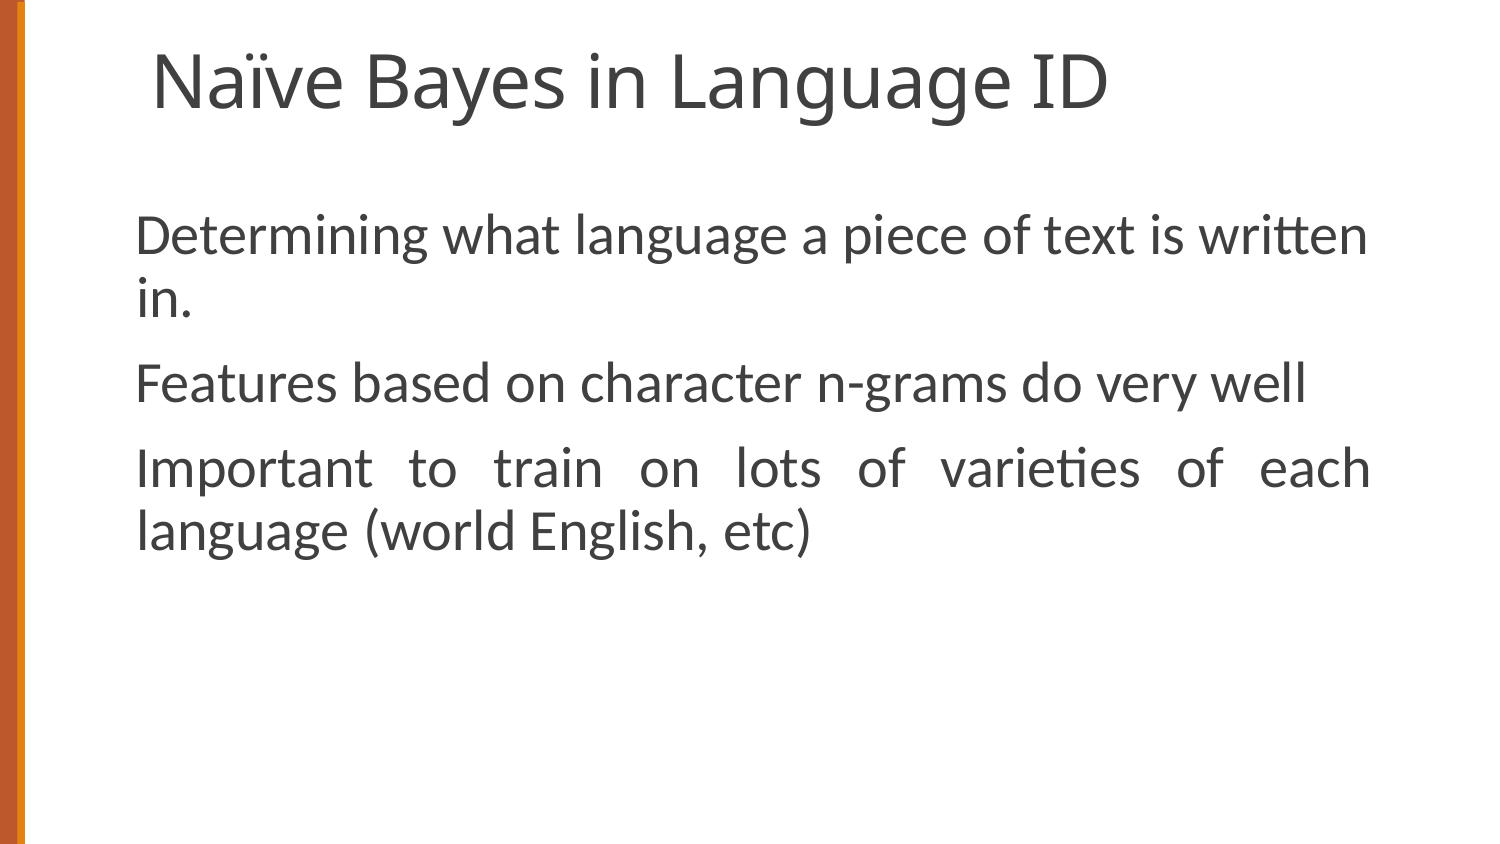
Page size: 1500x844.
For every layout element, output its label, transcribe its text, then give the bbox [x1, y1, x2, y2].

list Determining what language a piece of text is written in. Features based on character n-grams do very well Important to train on lots of varieties of each language (world English, etc) [135, 196, 1373, 760]
title Naïve Bayes in Language ID [135, 19, 1373, 132]
